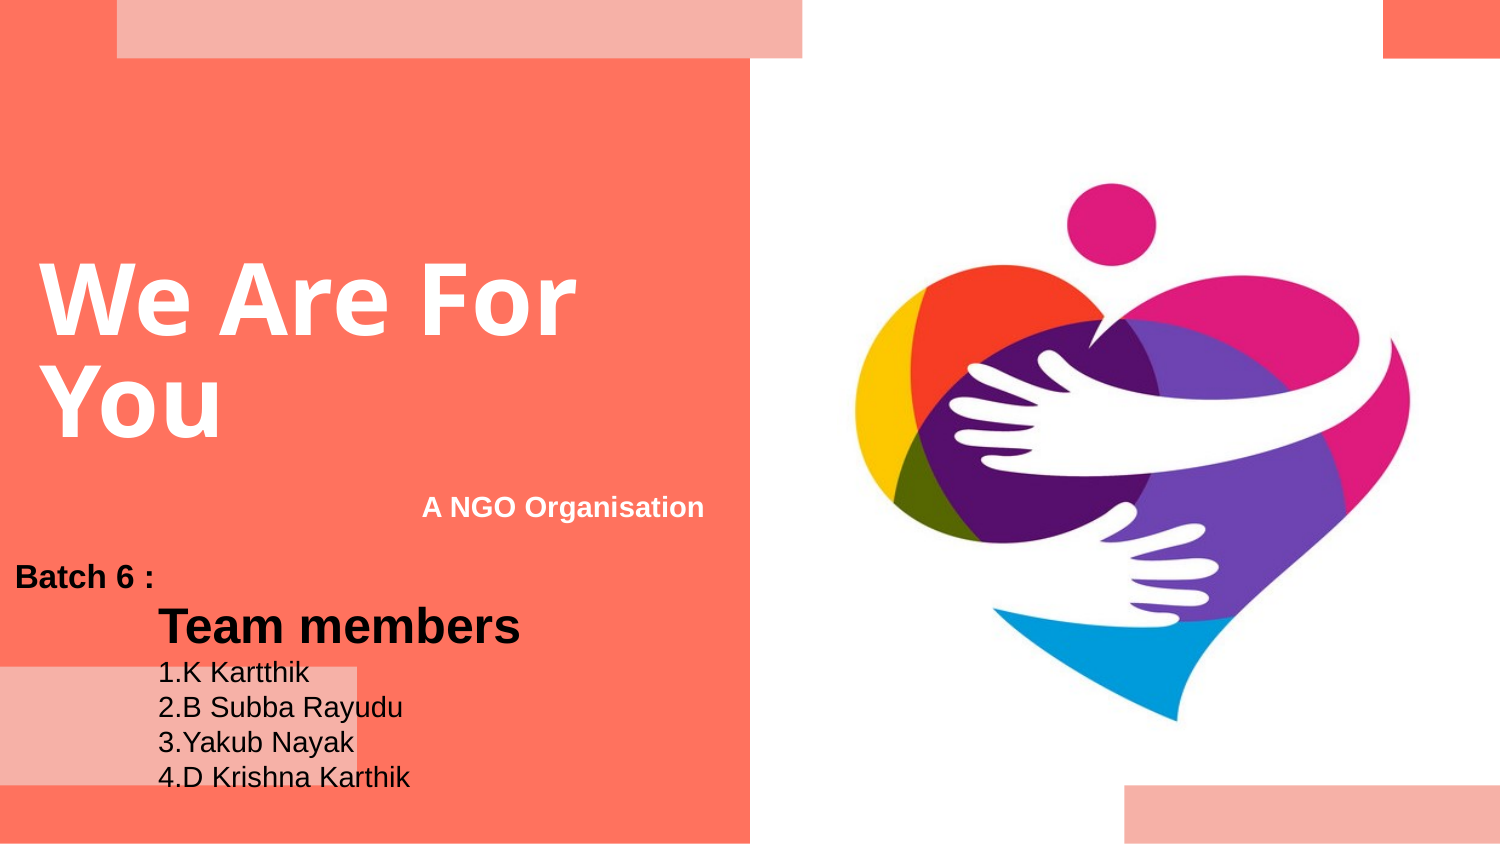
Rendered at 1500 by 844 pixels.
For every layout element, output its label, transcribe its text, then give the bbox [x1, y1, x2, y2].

picture [837, 155, 1466, 748]
text_box Batch 6 : [0, 547, 237, 603]
title We Are For You [25, 359, 723, 603]
text_box Team members 1.K Kartthik 2.B Subba Rayudu 3.Yakub Nayak 4.D Krishna Karthik [143, 586, 561, 844]
text_box A NGO Organisation [406, 481, 750, 531]
